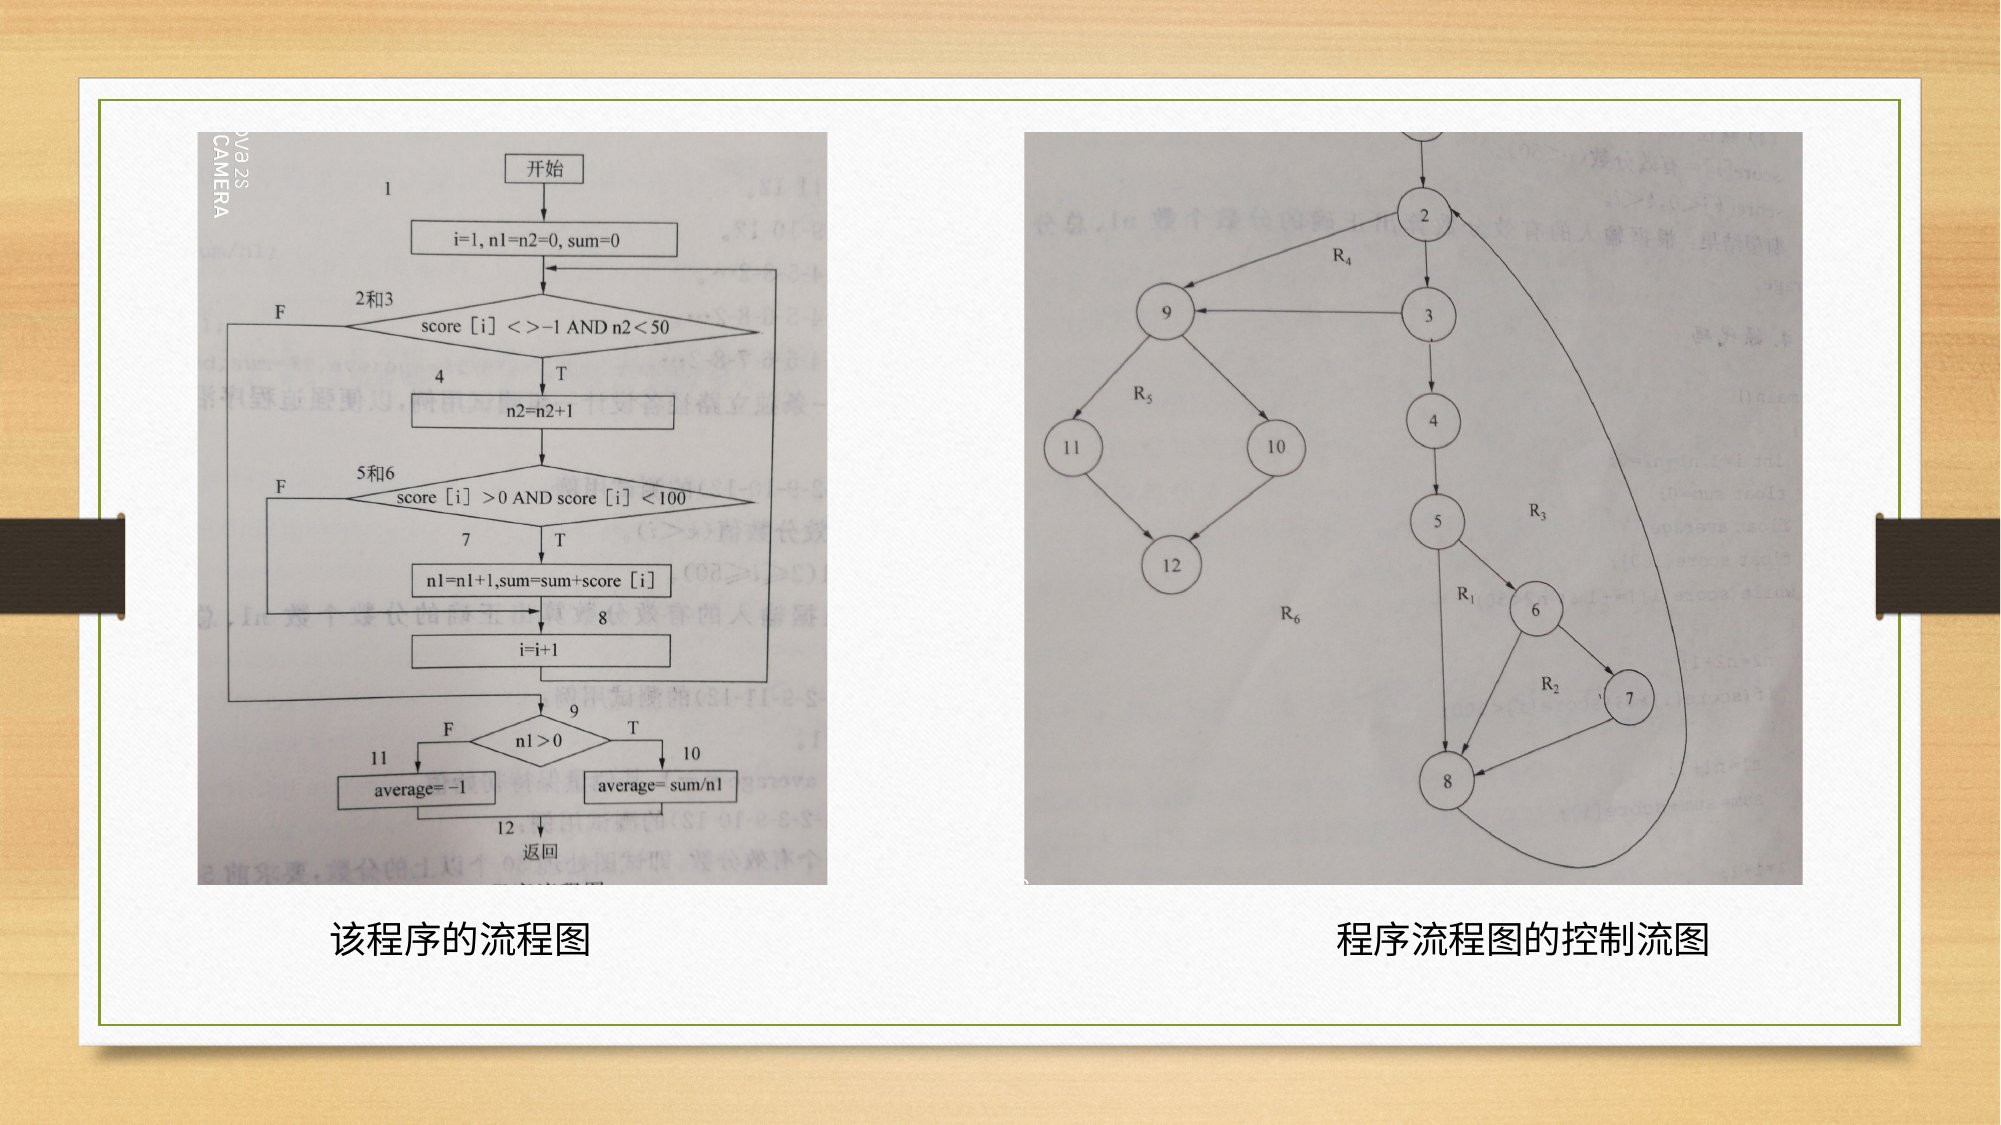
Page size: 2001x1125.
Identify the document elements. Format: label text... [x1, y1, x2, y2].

text_box 该程序的流程图 程序流程图的控制流图 [229, 908, 1803, 969]
picture [0, 0, 2001, 1125]
